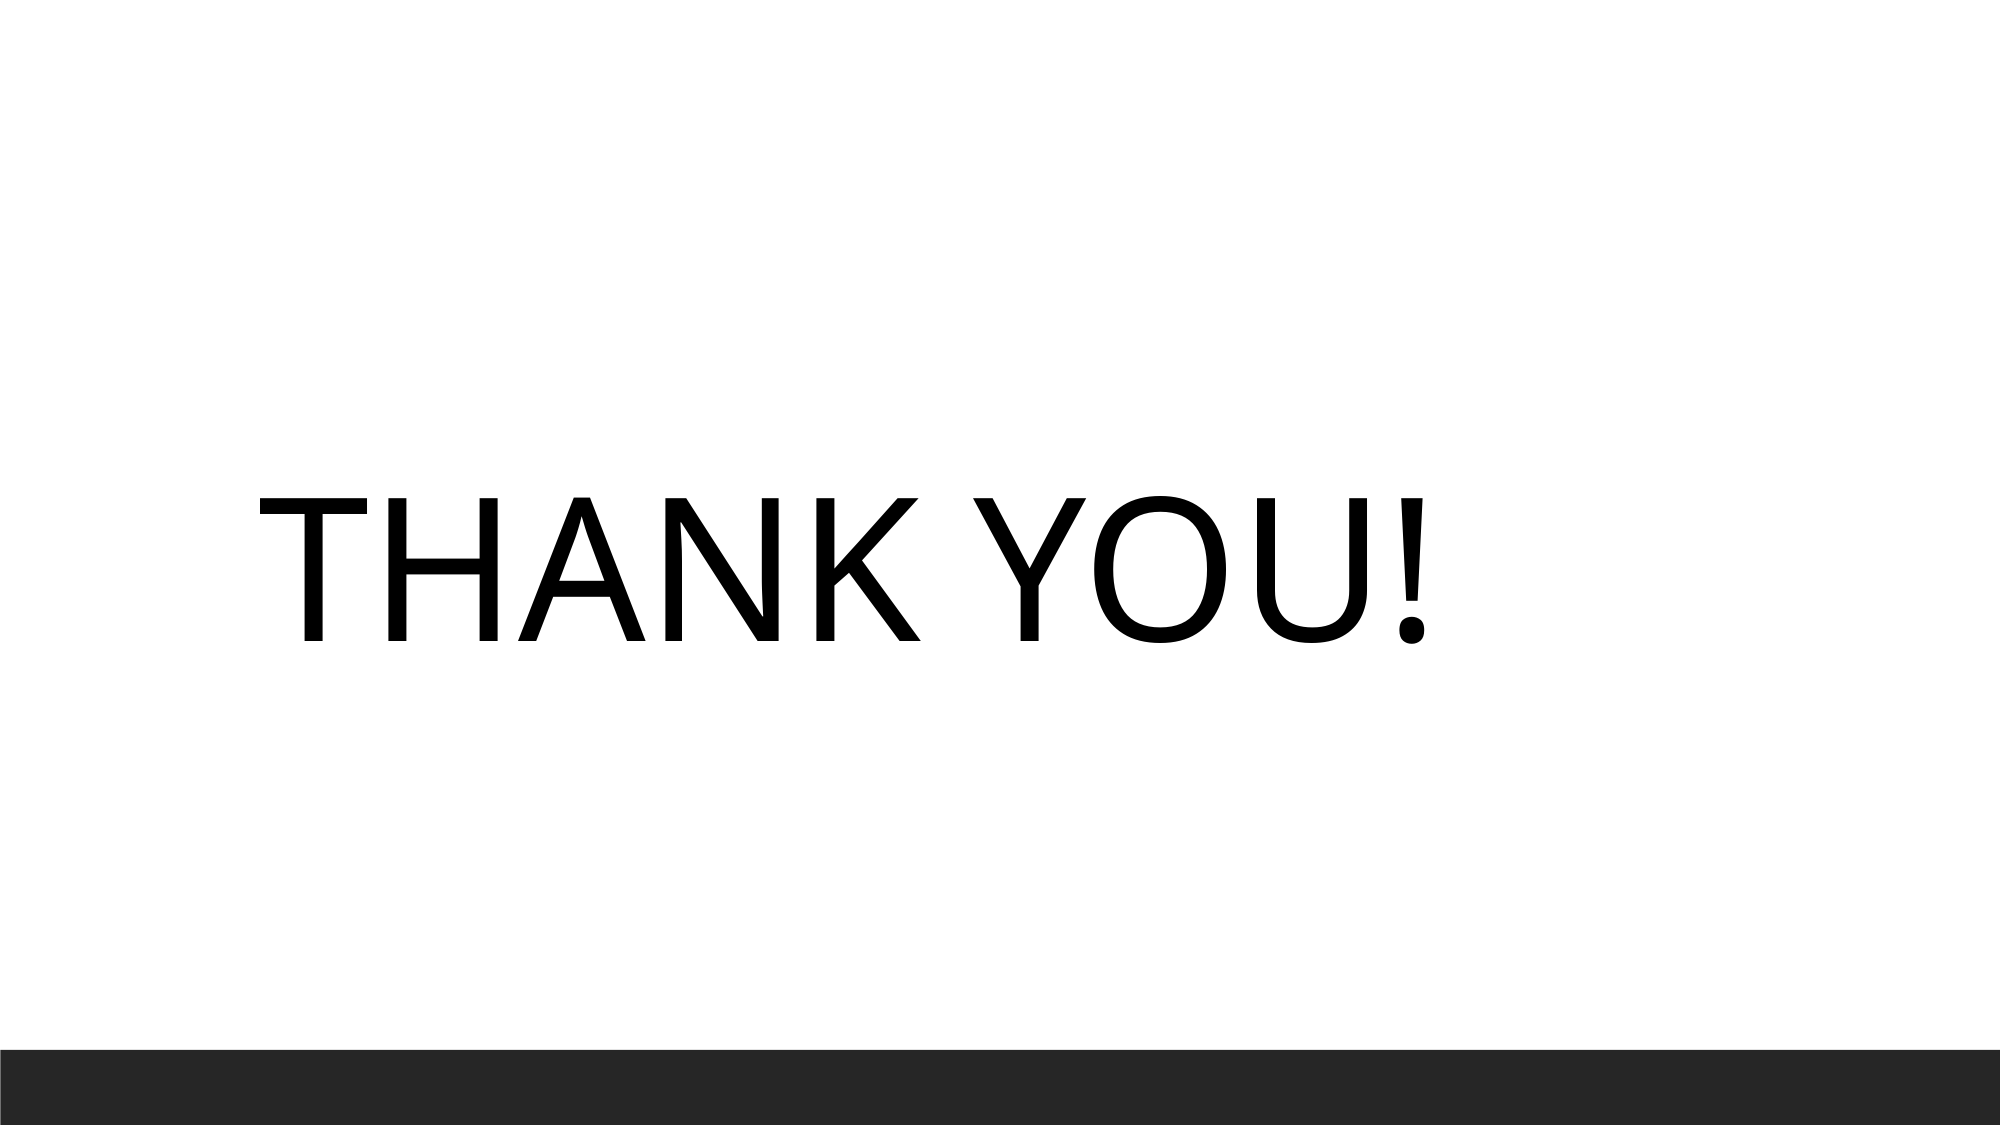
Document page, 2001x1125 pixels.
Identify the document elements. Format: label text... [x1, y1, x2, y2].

text_box THANK YOU! [243, 433, 1757, 689]
